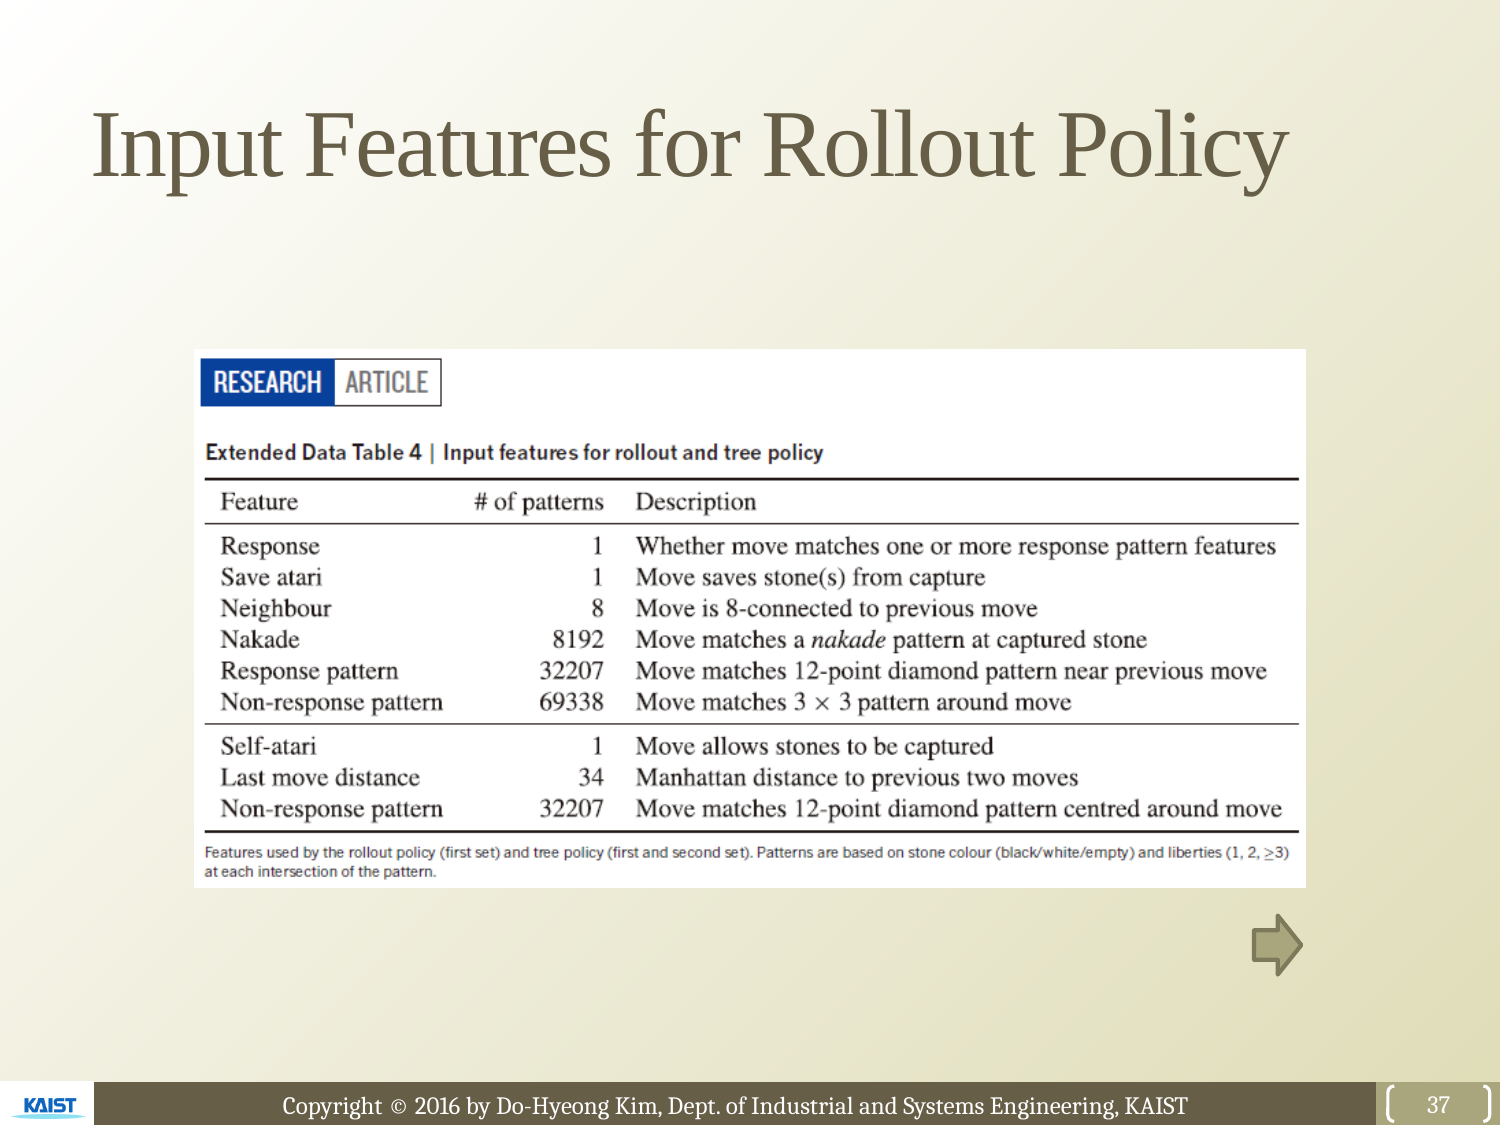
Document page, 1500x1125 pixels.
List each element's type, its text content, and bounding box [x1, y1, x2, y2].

picture [194, 349, 1306, 888]
slide_number 37 [1386, 1084, 1492, 1123]
text_box [1251, 913, 1303, 977]
title Input Features for Rollout Policy [75, 45, 1459, 232]
picture [0, 1081, 94, 1125]
